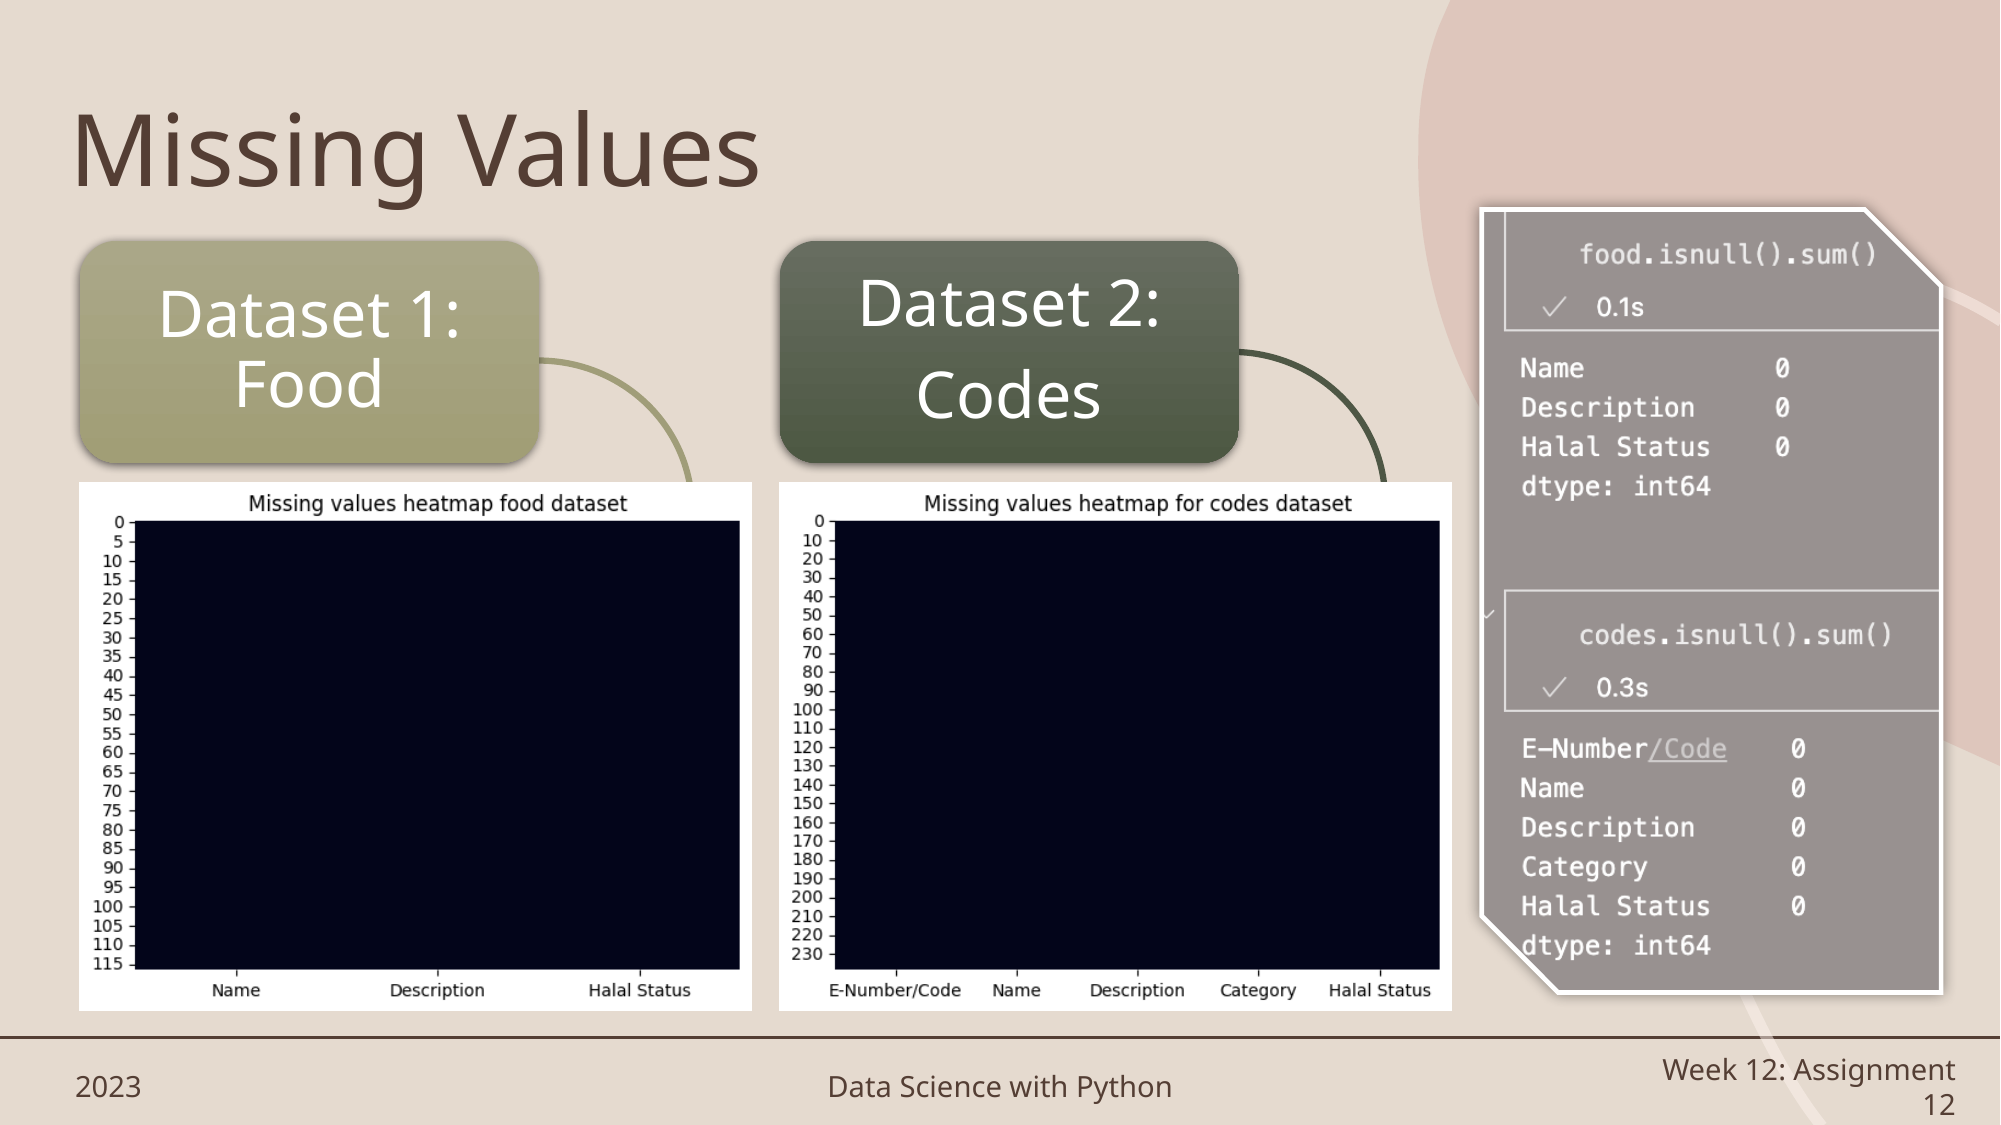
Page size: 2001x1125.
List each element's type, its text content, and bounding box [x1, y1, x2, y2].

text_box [79, 240, 540, 463]
footer Data Science with Python [718, 1060, 1283, 1112]
title Missing Values [54, 98, 1780, 210]
text_box [1231, 351, 1385, 482]
text_box [538, 360, 690, 482]
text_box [779, 240, 1240, 463]
slide_number Week 12: Assignment 12 [1618, 1060, 1971, 1112]
picture [1481, 209, 1942, 993]
picture [79, 482, 752, 1011]
slide_number 2023 [60, 1060, 222, 1112]
picture [779, 482, 1452, 1011]
